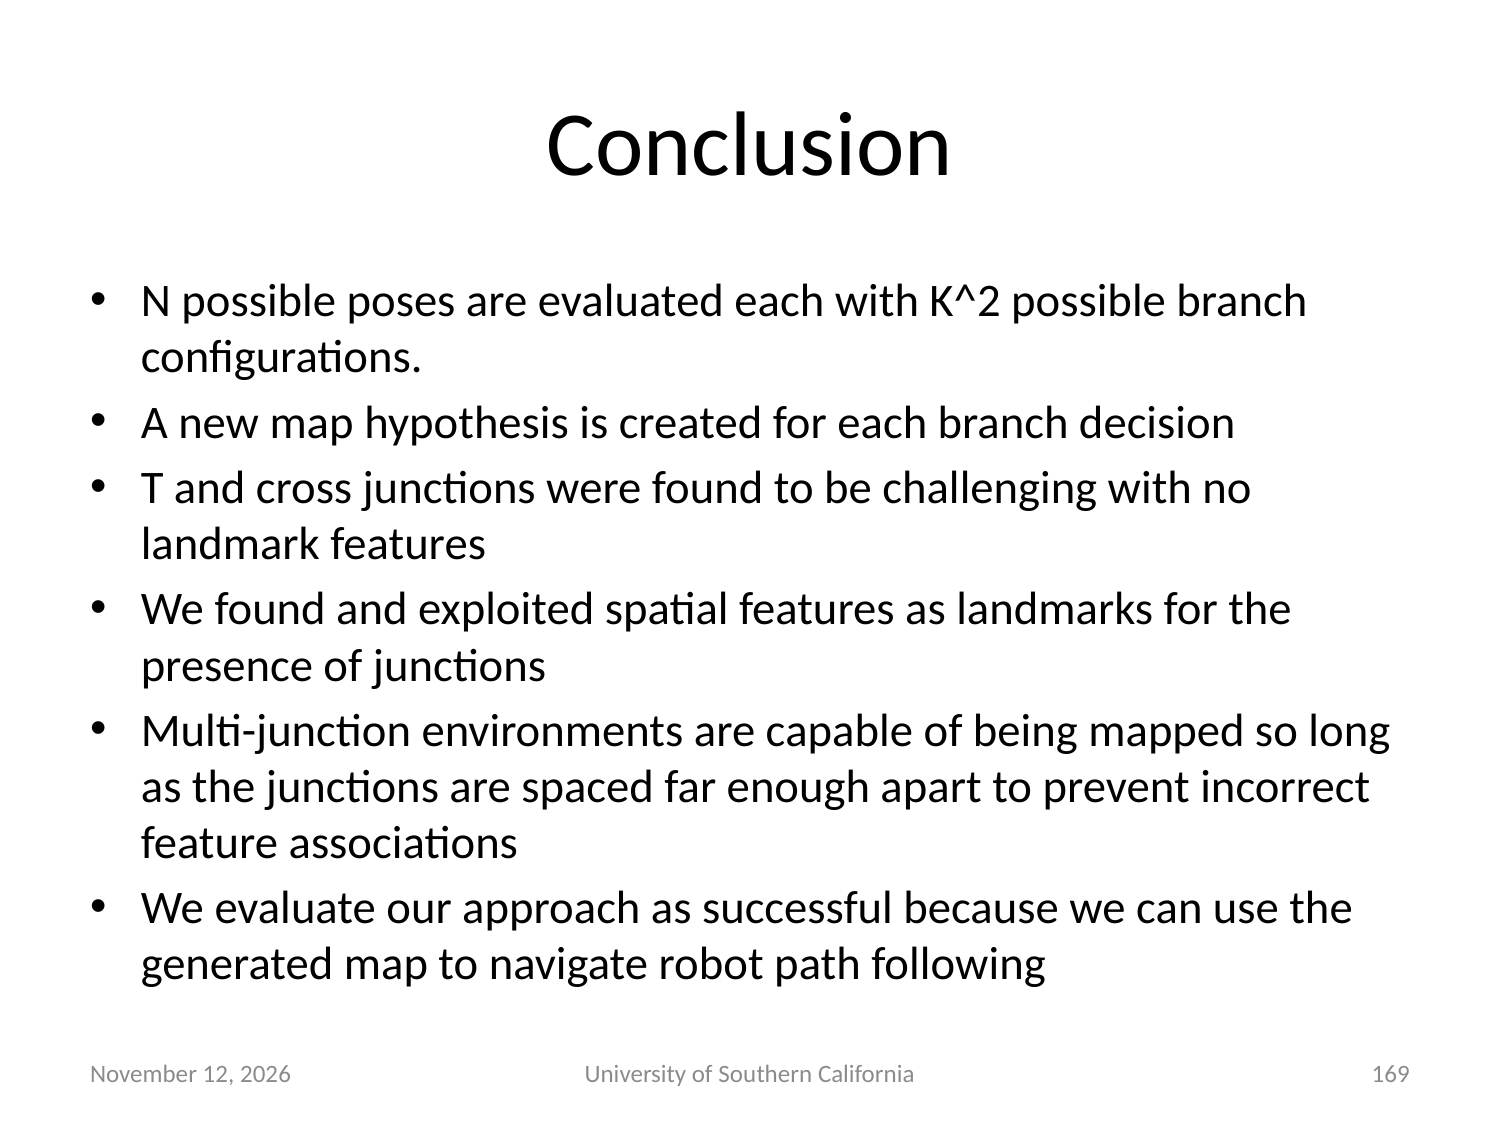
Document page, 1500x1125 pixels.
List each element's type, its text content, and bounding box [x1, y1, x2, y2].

list N possible poses are evaluated each with K^2 possible branch configurations. A new map hypothesis is created for each branch decision T and cross junctions were found to be challenging with no landmark features We found and exploited spatial features as landmarks for the presence of junctions Multi-junction environments are capable of being mapped so long as the junctions are spaced far enough apart to prevent incorrect feature associations We evaluate our approach as successful because we can use the generated map to navigate robot path following [75, 262, 1425, 1005]
footer University of Southern California [512, 1042, 988, 1103]
title Conclusion [75, 45, 1425, 233]
slide_number 169 [1074, 1042, 1425, 1103]
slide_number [75, 1042, 425, 1103]
